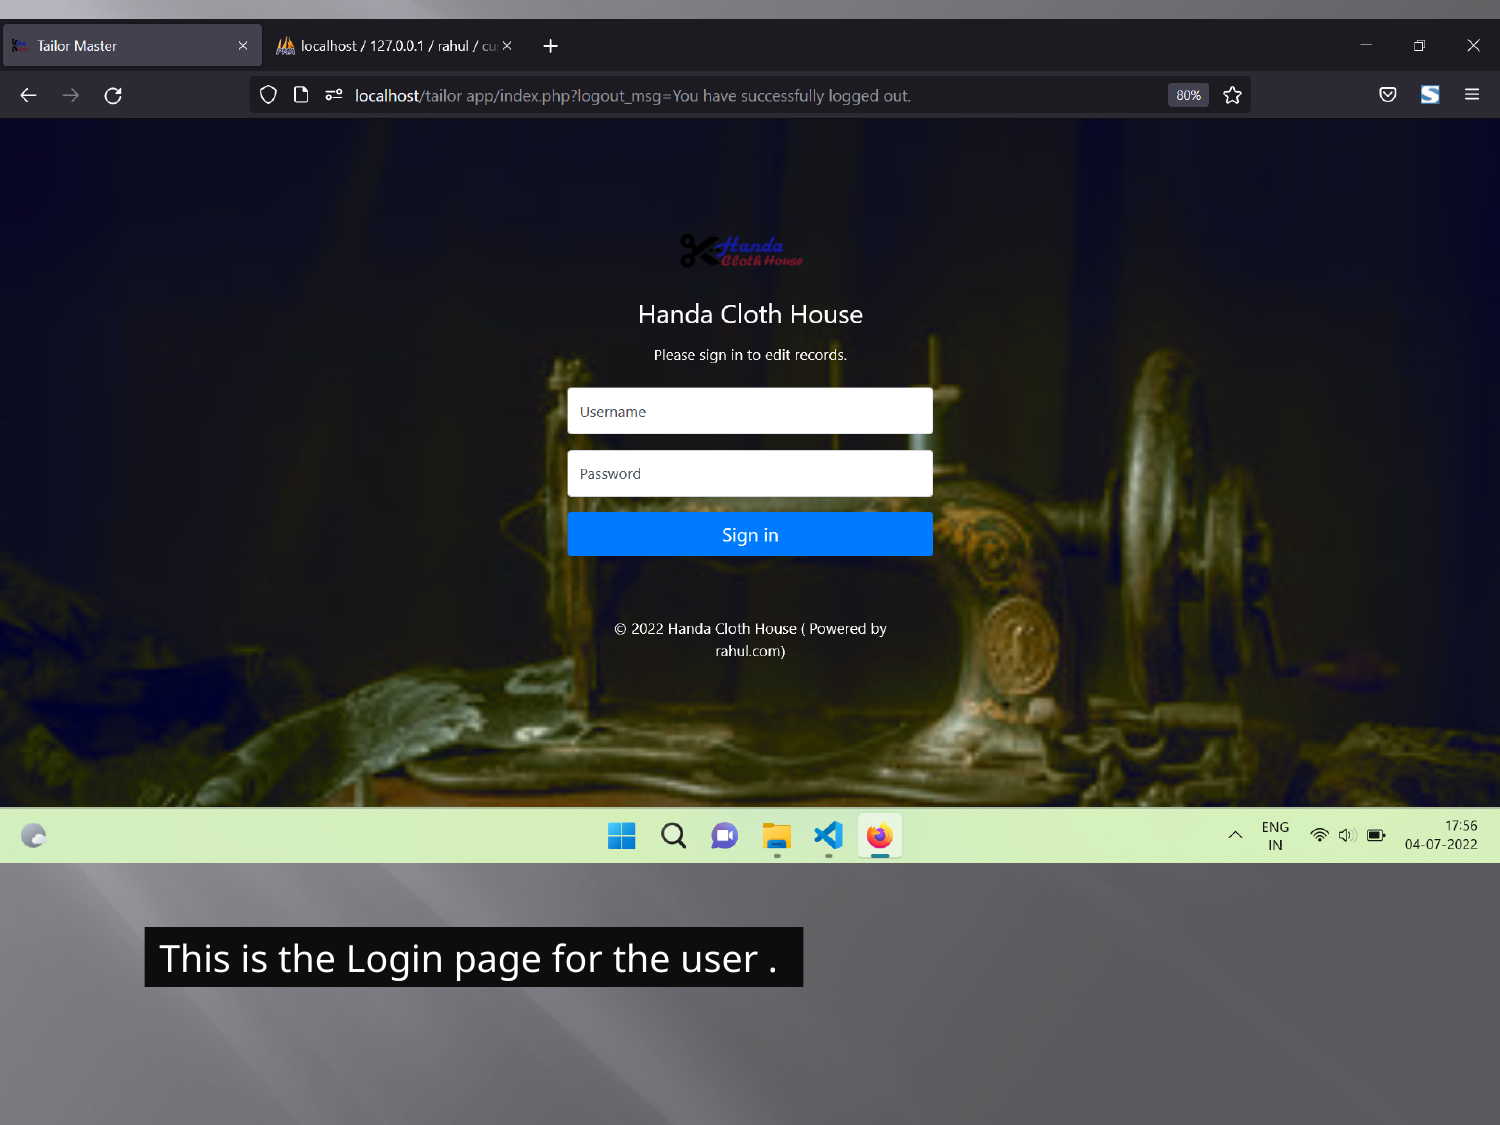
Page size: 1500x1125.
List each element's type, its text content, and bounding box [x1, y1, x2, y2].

text_box This is the Login page for the user . [144, 927, 804, 987]
picture [0, 18, 1500, 864]
